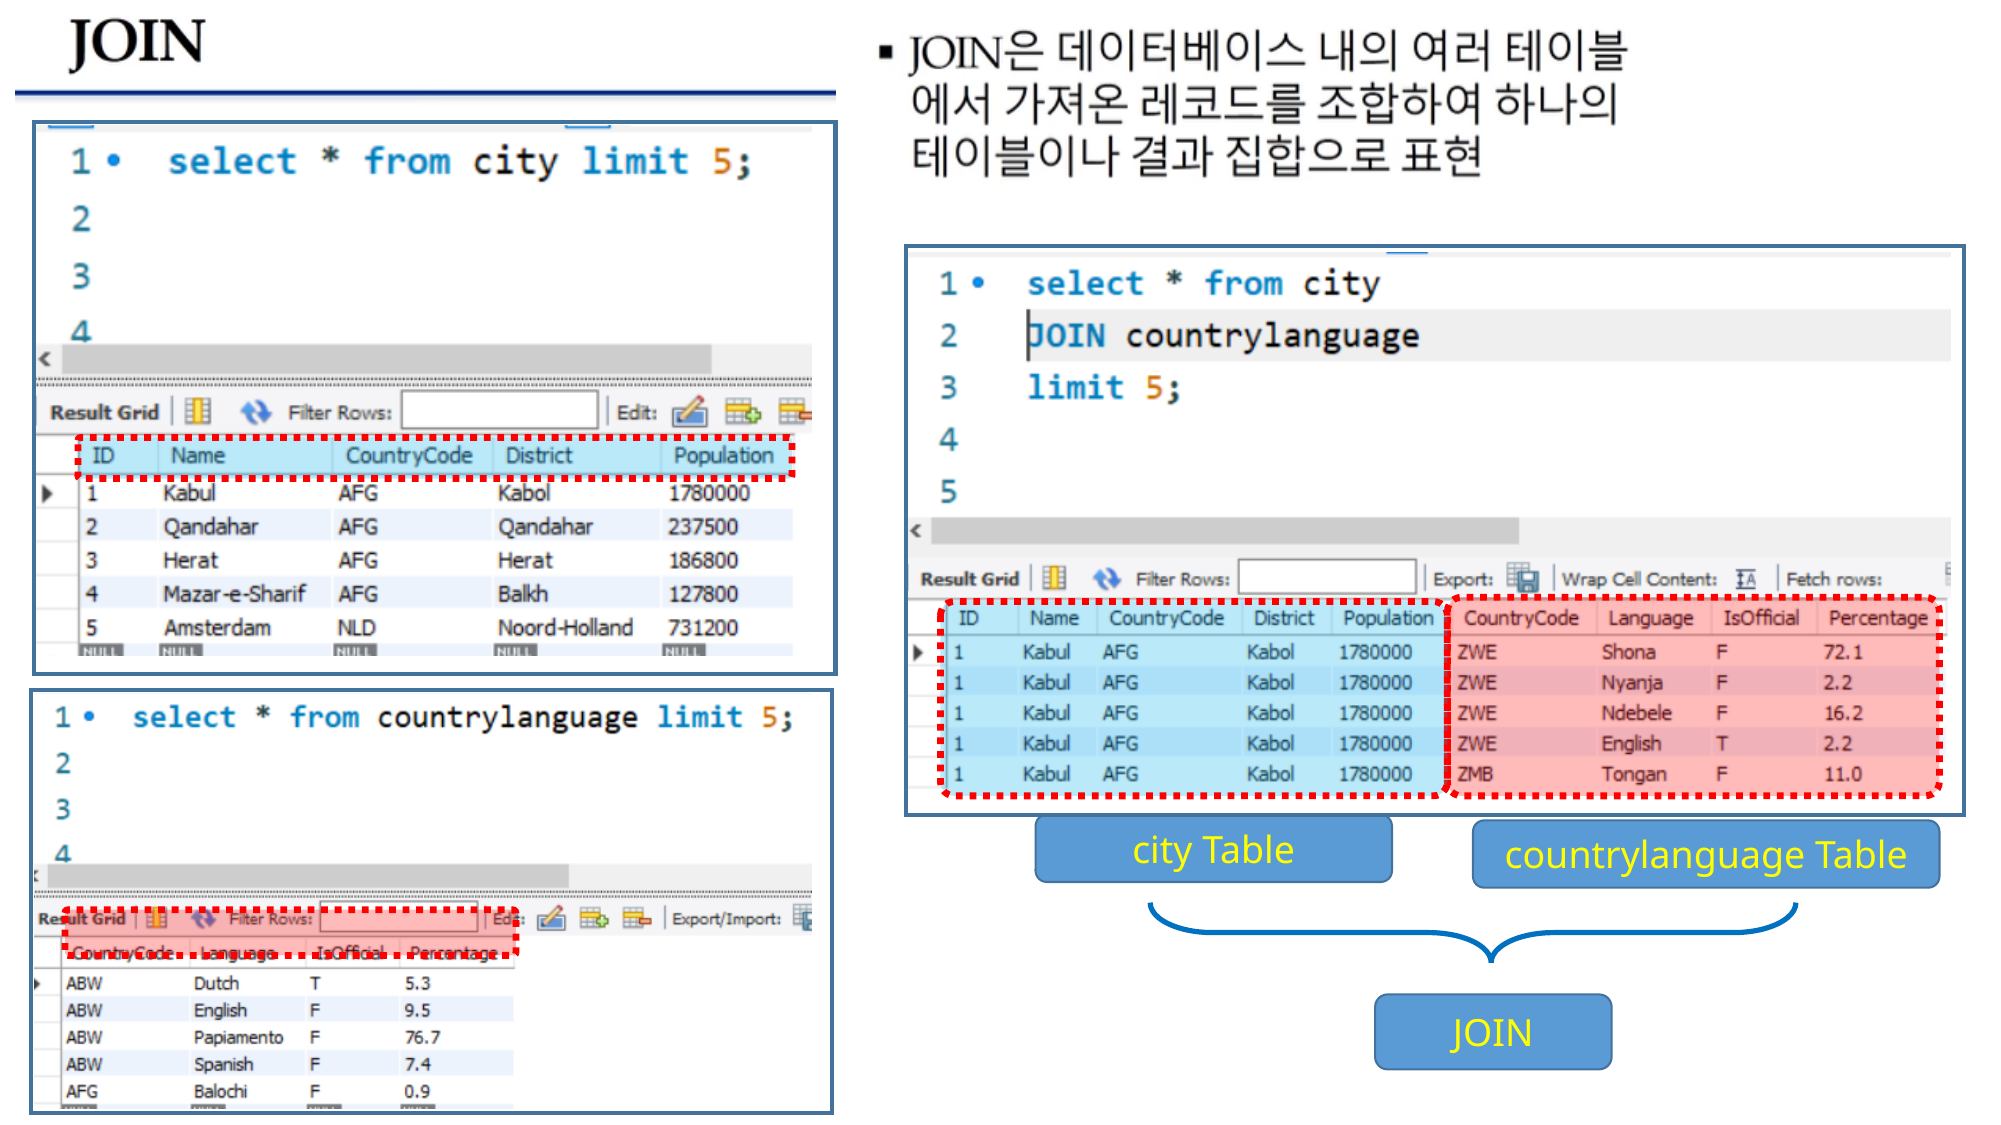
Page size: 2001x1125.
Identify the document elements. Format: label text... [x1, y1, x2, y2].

picture [870, 22, 1641, 190]
text_box [30, 689, 833, 1114]
picture [15, 0, 836, 107]
picture [33, 693, 812, 1109]
text_box [905, 245, 1965, 816]
picture [905, 252, 1951, 796]
text_box city Table [1034, 816, 1394, 884]
text_box countrylanguage Table [1471, 819, 1941, 889]
picture [33, 124, 812, 656]
text_box [1149, 902, 1797, 963]
text_box JOIN [1374, 993, 1613, 1071]
text_box [33, 121, 837, 675]
